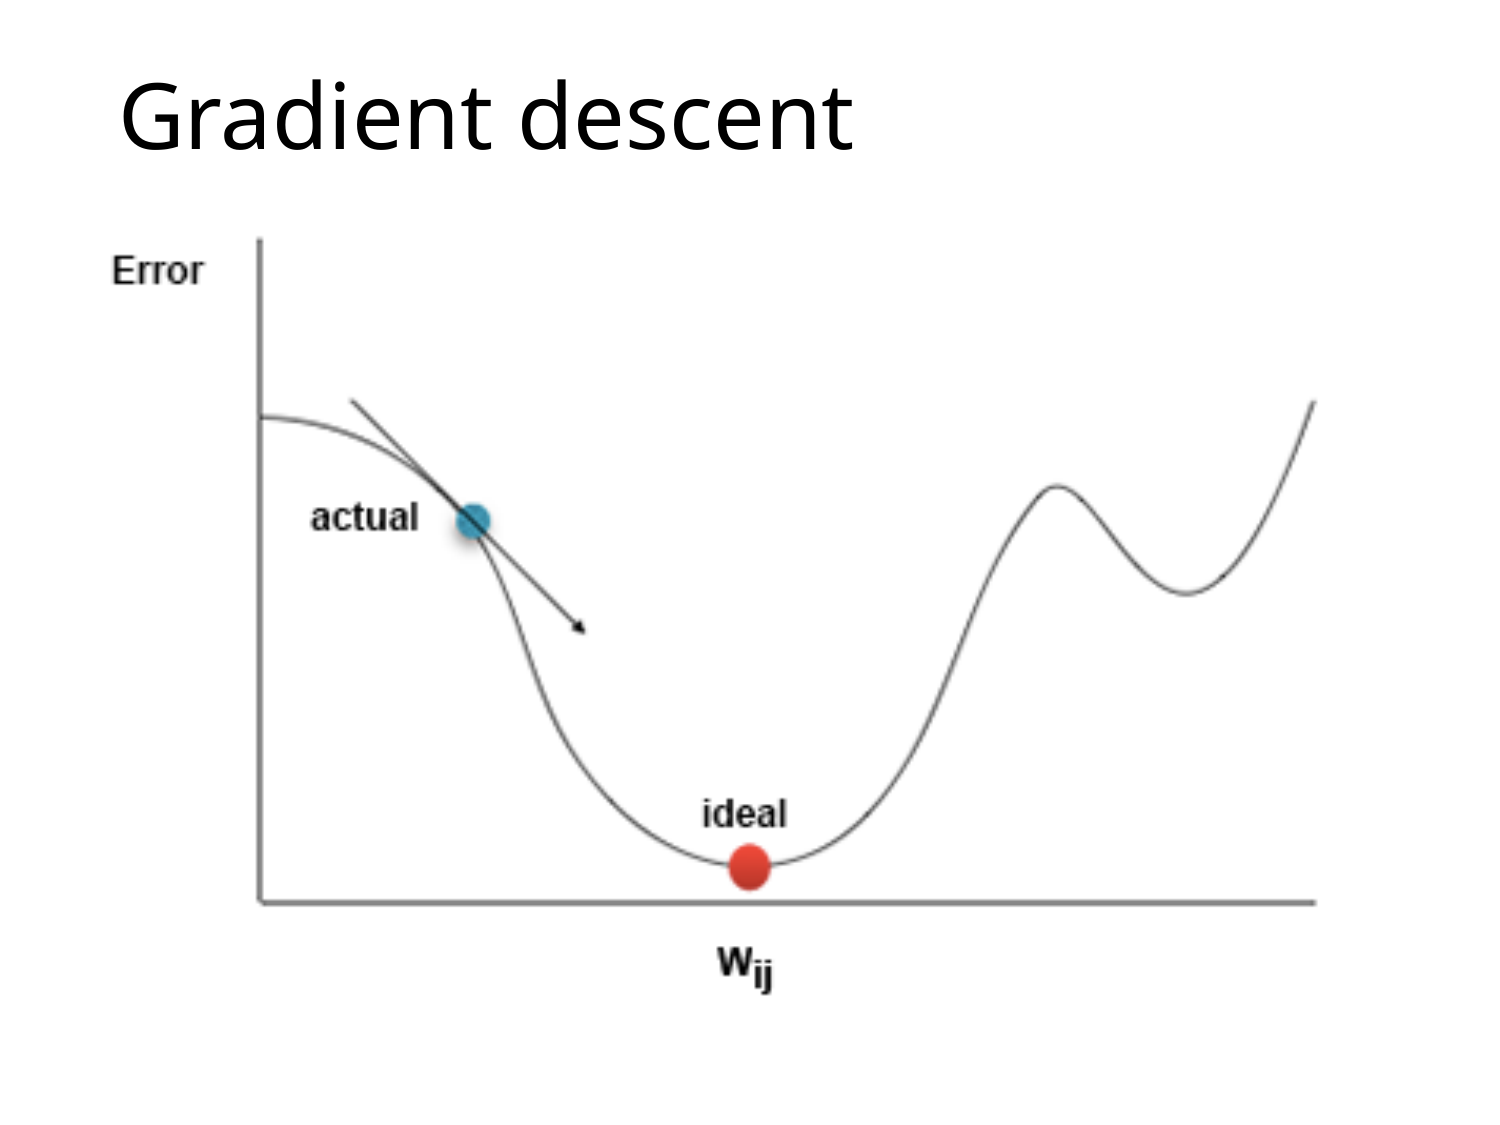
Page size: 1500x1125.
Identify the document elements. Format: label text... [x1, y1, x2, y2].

title Gradient descent [103, 59, 1397, 180]
picture [103, 222, 1359, 1024]
